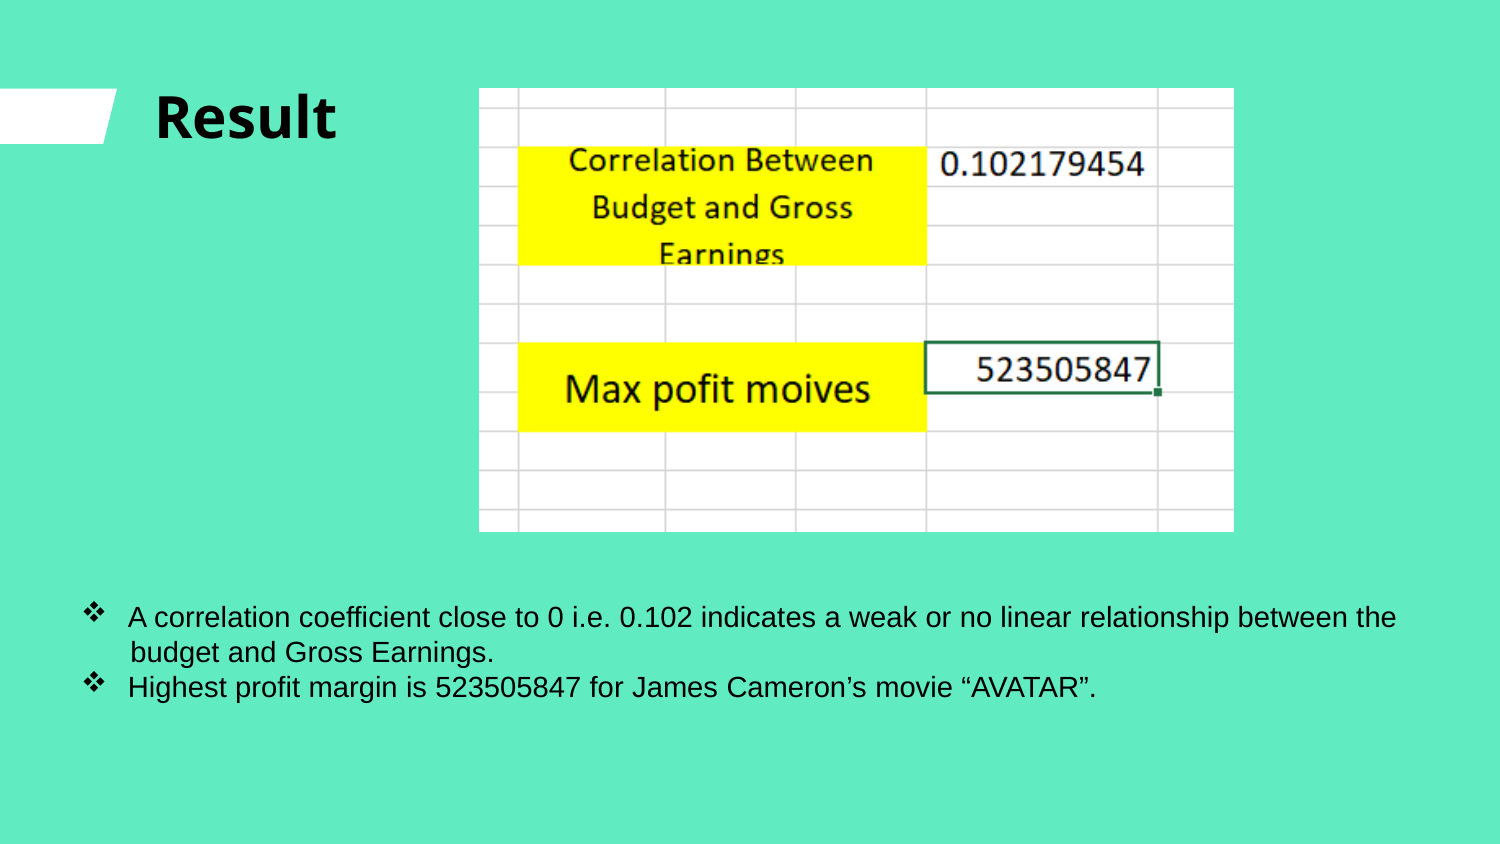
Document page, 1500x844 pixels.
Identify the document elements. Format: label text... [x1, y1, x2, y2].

picture [479, 88, 1234, 532]
text_box A correlation coefficient close to 0 i.e. 0.102 indicates a weak or no linear relationship between the budget and Gross Earnings. Highest profit margin is 523505847 for James Cameron’s movie “AVATAR”. [66, 590, 1423, 711]
title Result [139, 65, 1406, 160]
